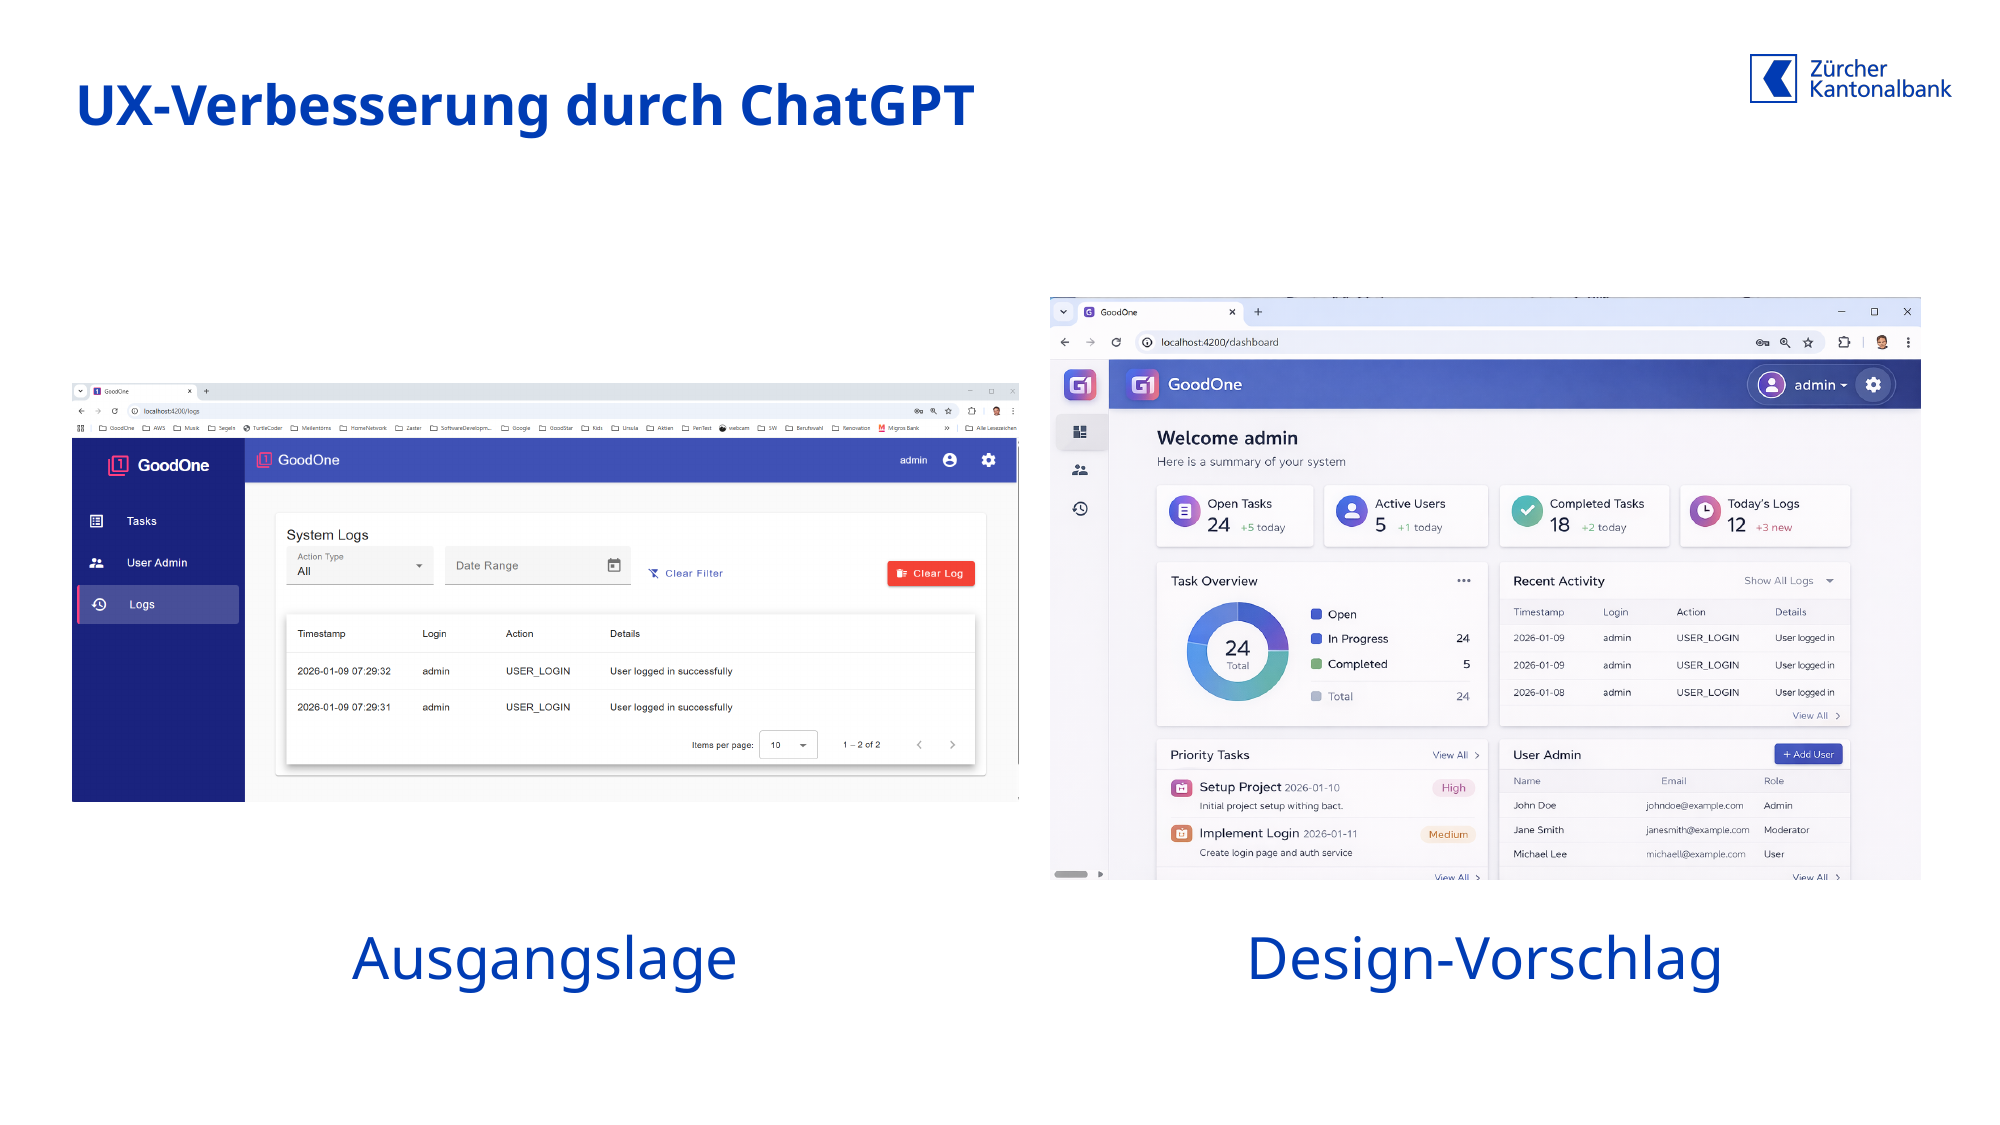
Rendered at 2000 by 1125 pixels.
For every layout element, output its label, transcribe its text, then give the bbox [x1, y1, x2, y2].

picture [72, 383, 1019, 803]
title UX-Verbesserung durch ChatGPT [75, 74, 1898, 210]
picture [1750, 54, 1952, 103]
list Ausgangslage [72, 920, 1019, 1005]
picture [1049, 297, 1921, 880]
list Design-Vorschlag [1050, 920, 1921, 1005]
